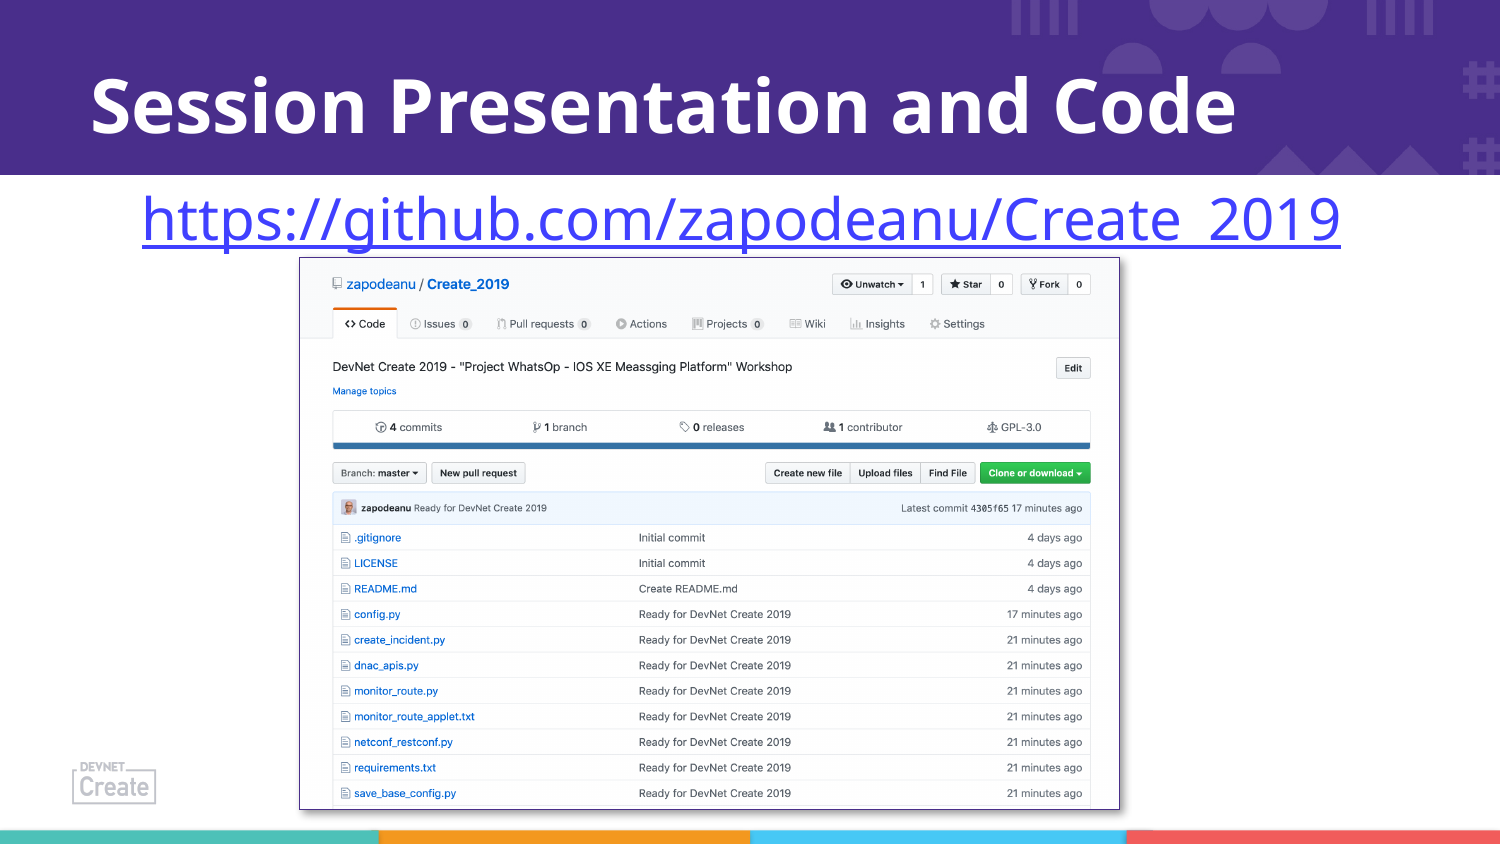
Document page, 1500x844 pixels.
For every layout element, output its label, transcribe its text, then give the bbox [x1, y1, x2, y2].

title Session Presentation and Code [75, 33, 1425, 175]
picture [0, 0, 1500, 175]
text_box https://github.com/zapodeanu/Create_2019 [126, 174, 1358, 310]
picture [298, 257, 1120, 810]
